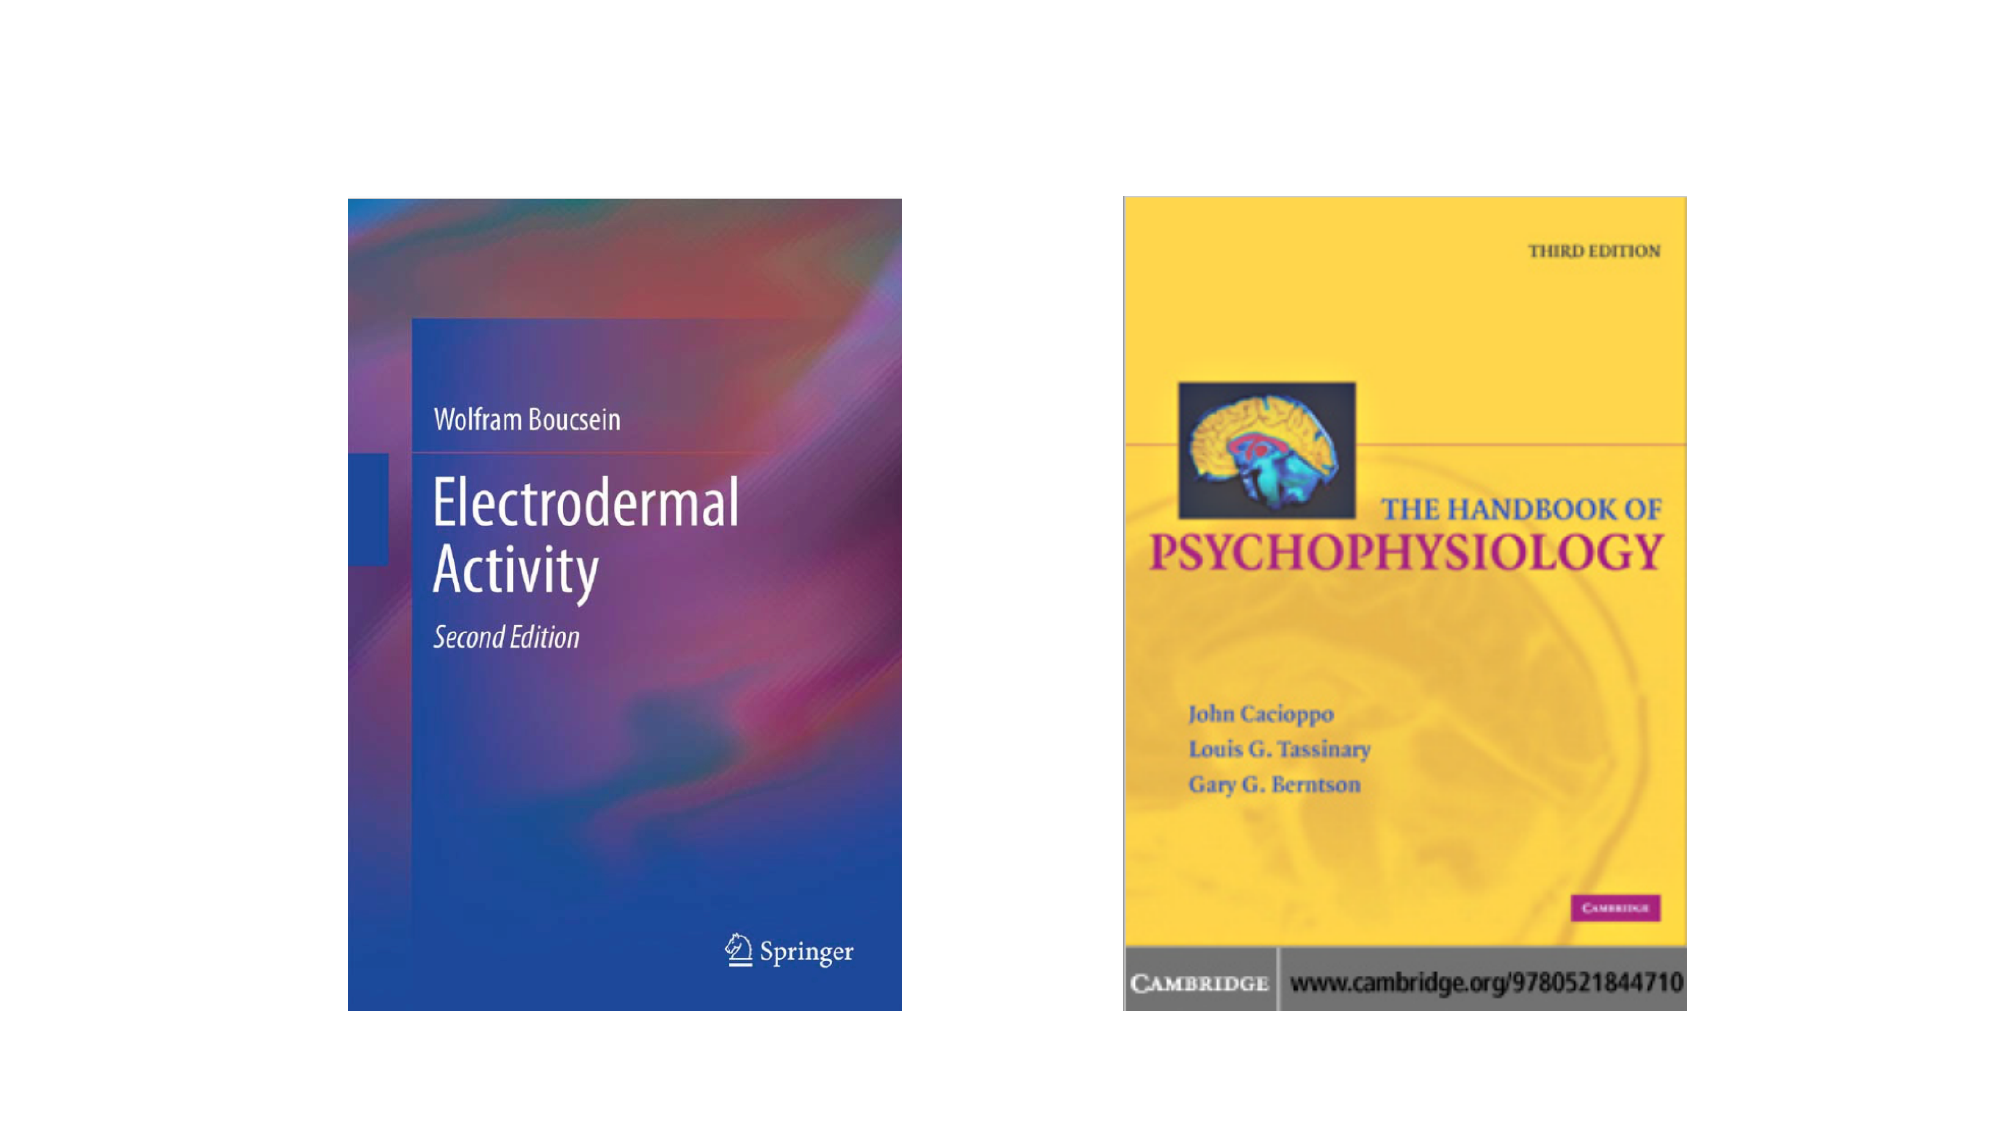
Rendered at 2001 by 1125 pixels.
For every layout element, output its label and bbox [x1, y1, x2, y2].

picture [347, 196, 902, 1011]
picture [1123, 196, 1687, 1011]
